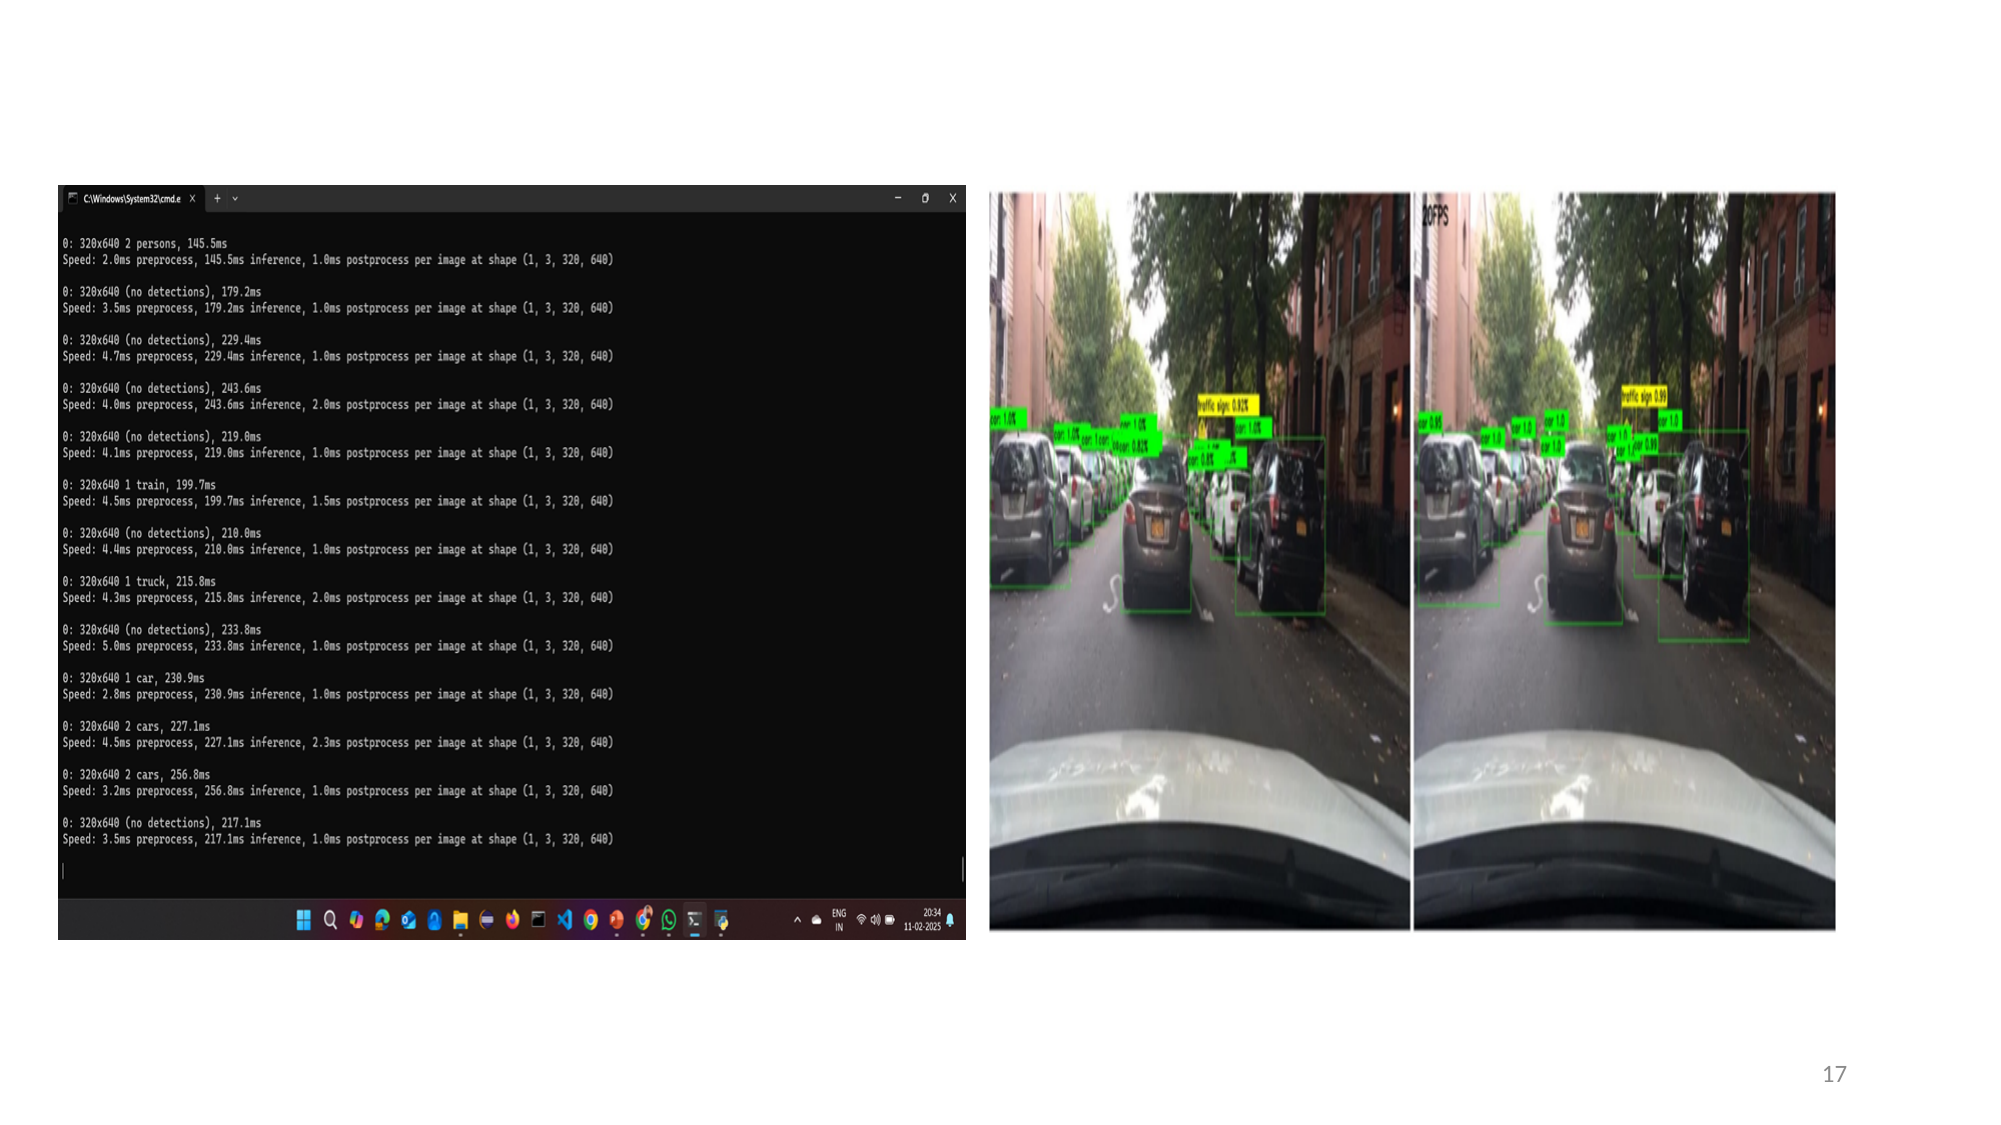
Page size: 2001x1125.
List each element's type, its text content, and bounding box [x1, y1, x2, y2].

picture [58, 185, 966, 940]
slide_number 17 [1412, 1042, 1863, 1103]
picture [987, 185, 1838, 940]
